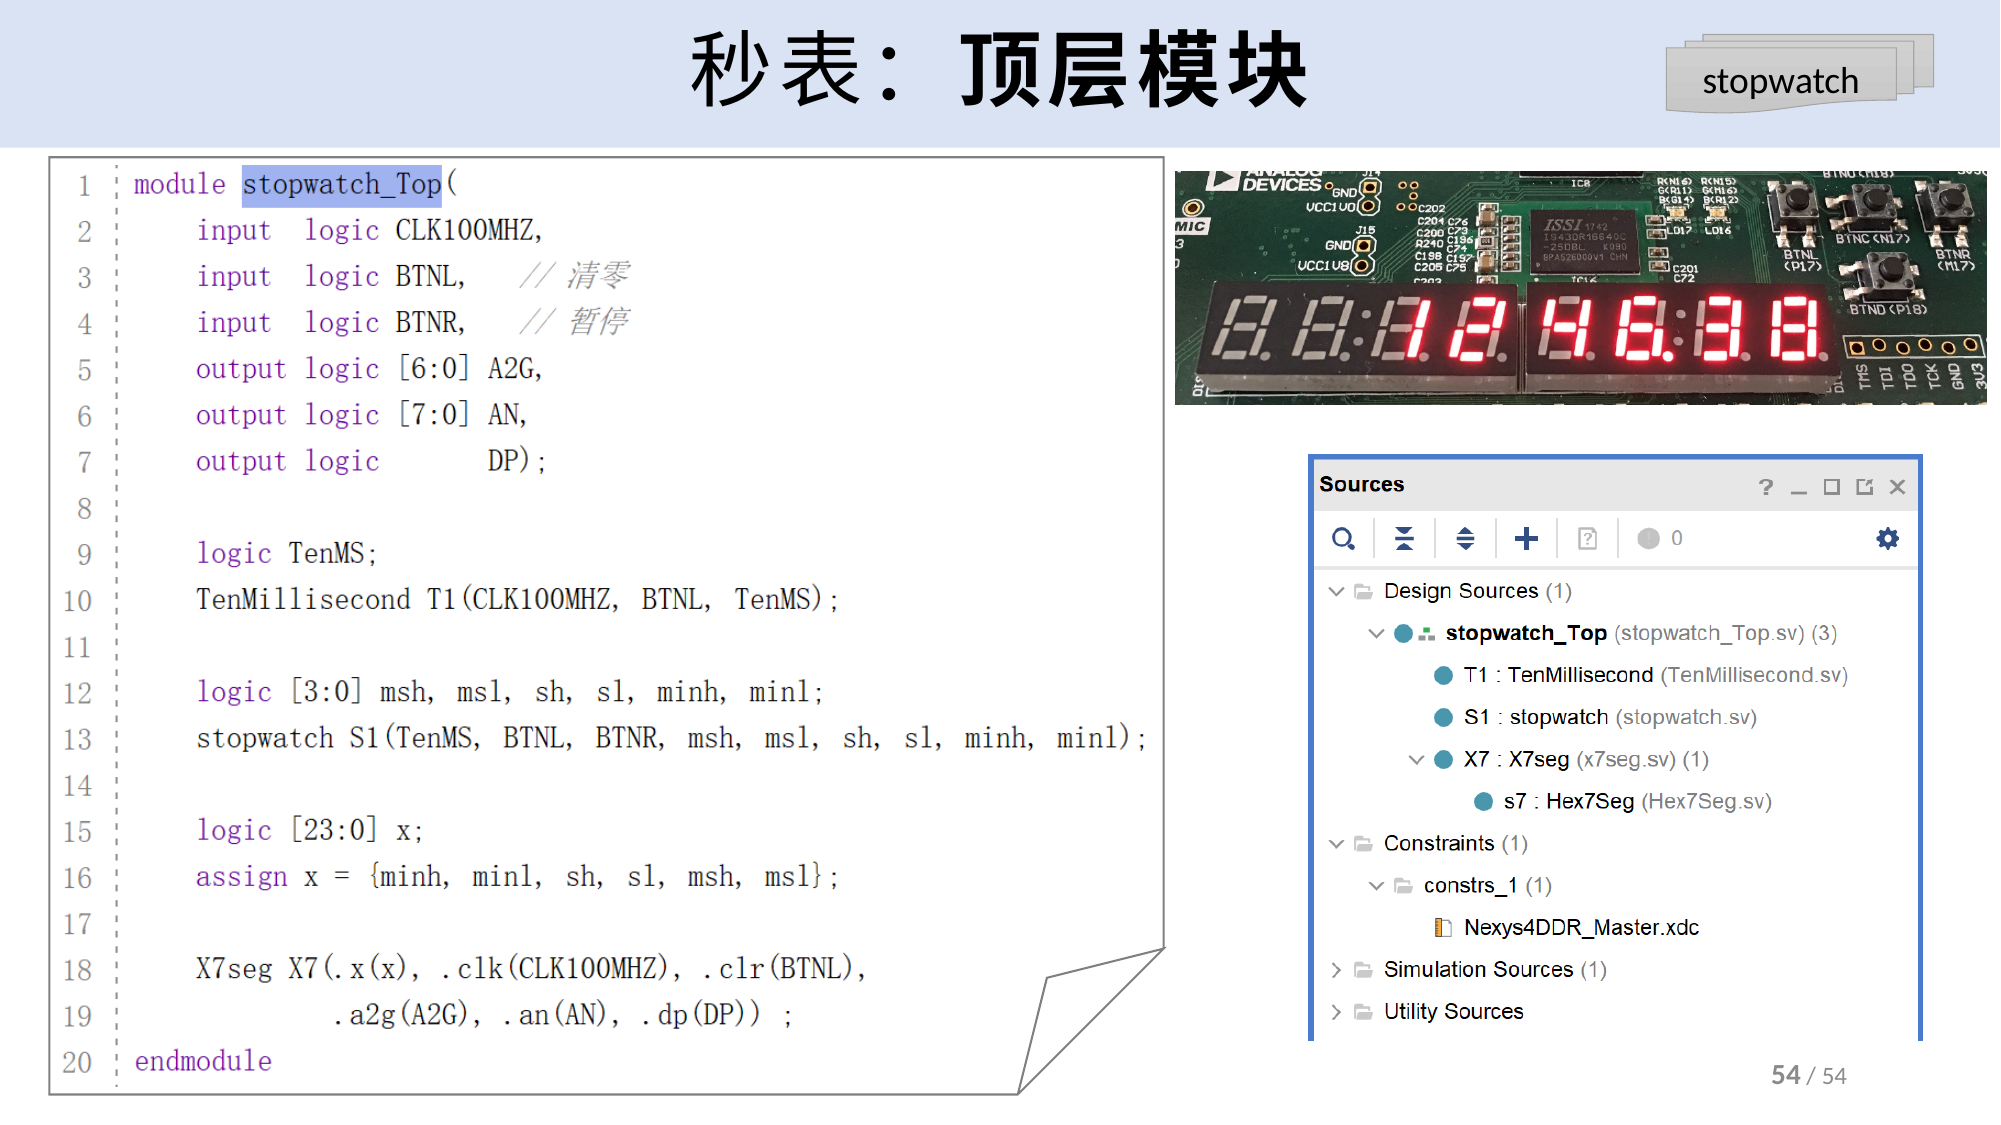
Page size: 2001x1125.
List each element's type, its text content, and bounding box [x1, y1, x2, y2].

picture [54, 165, 1164, 1087]
picture [1175, 171, 1987, 405]
picture [1304, 449, 1929, 1041]
text_box stopwatch [1665, 33, 1935, 114]
title 秒表：顶层模块 [0, 0, 2000, 148]
slide_number 54 / 54 [1412, 1042, 1863, 1103]
text_box [48, 156, 1168, 1096]
